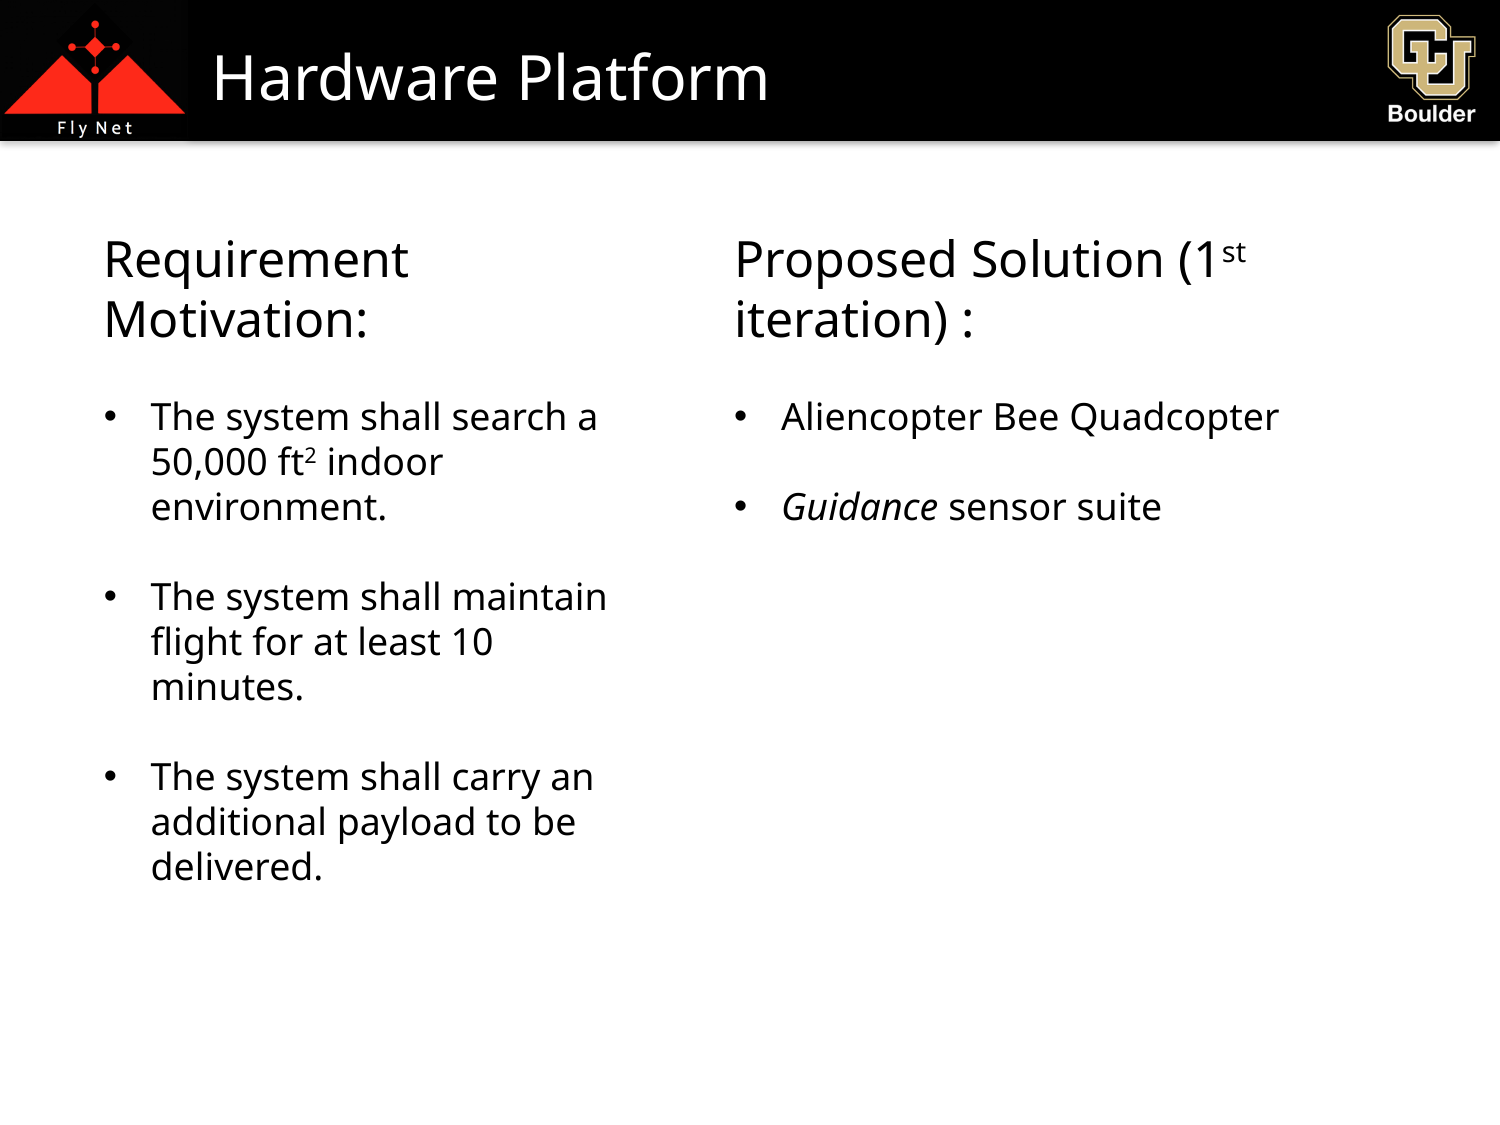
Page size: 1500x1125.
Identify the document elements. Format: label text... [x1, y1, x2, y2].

text_box Proposed Solution (1st iteration) : Aliencopter Bee Quadcopter Guidance sensor suite [719, 220, 1464, 626]
text_box Requirement Motivation: The system shall search a 50,000 ft2 indoor environment. The system shall maintain flight for at least 10 minutes. The system shall carry an additional payload to be delivered. [88, 220, 654, 941]
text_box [0, 0, 1500, 139]
